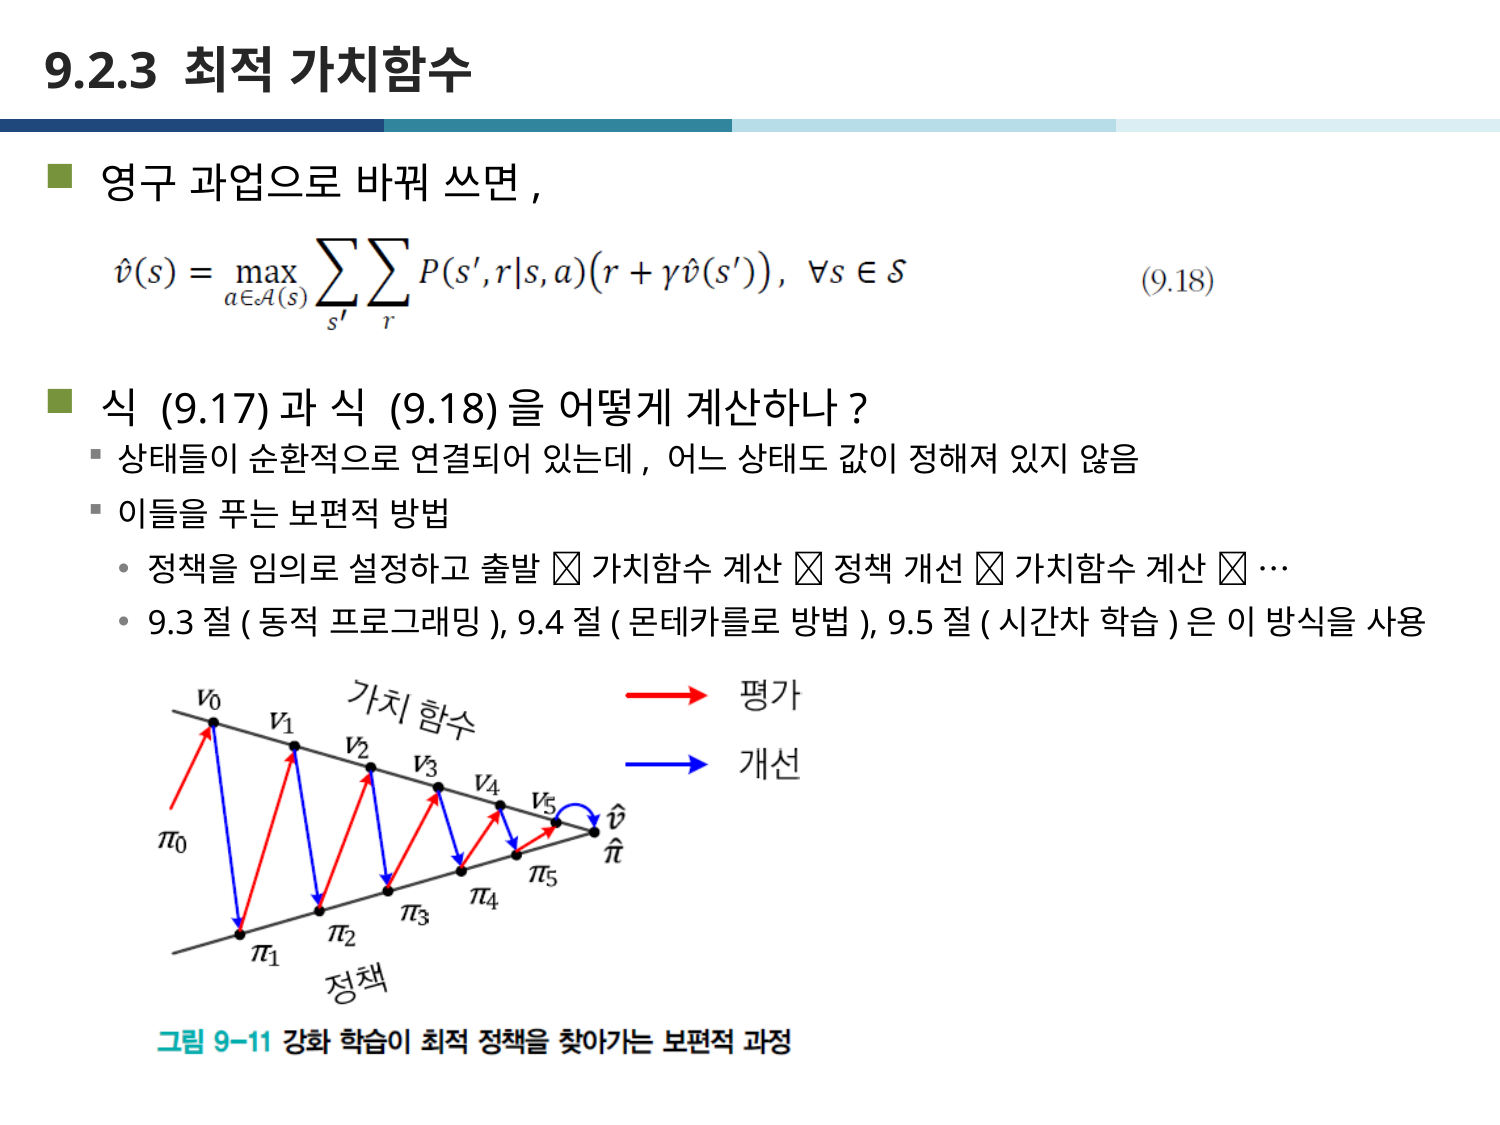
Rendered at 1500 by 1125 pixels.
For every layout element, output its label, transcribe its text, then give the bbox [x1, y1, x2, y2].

picture [111, 231, 1223, 336]
title 9.2.3 최적 가치함수 [29, 23, 1448, 114]
picture [147, 668, 821, 1066]
list 영구 과업으로 바꿔 쓰면, 식 (9.17)과 식 (9.18)을 어떻게 계산하나? 상태들이 순환적으로 연결되어 있는데, 어느 상태도 값이 정해져 있지 않음 이들을 푸는 보편적 방법 정책을 임의로 설정하고 출발  가치함수 계산  정책 개선  가치함수 계산  … 9.3절(동적 프로그래밍), 9.4절(몬테카를로 방법), 9.5절(시간차 학습)은 이 방식을 사용 [29, 148, 1471, 1083]
